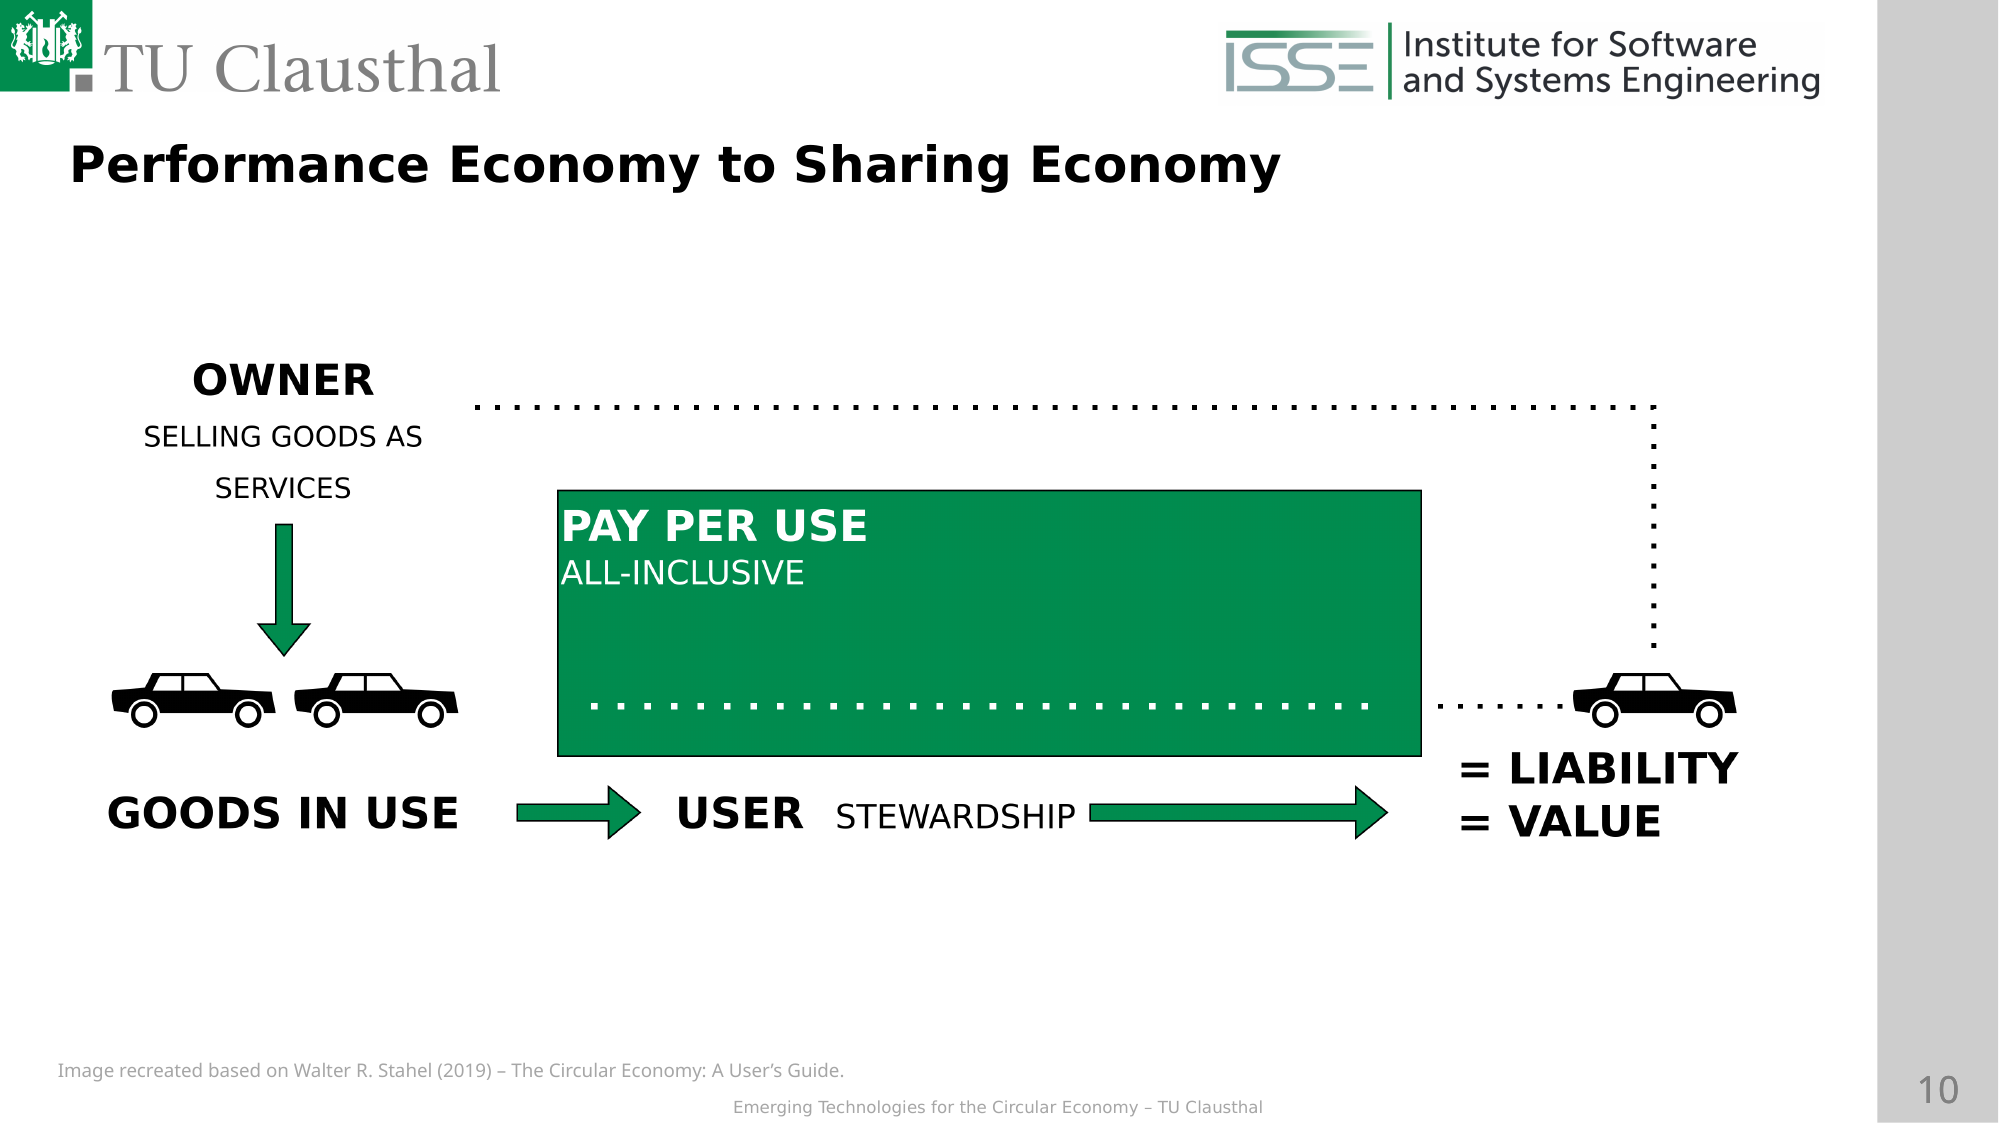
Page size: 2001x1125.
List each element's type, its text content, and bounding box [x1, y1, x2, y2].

text_box Performance Economy to Sharing Economy [54, 125, 1817, 206]
picture [0, 0, 500, 92]
text_box Image recreated based on Walter R. Stahel (2019) – The Circular Economy: A User’s Guide. [43, 1051, 1104, 1089]
picture [1218, 22, 1825, 106]
picture [92, 355, 1837, 848]
